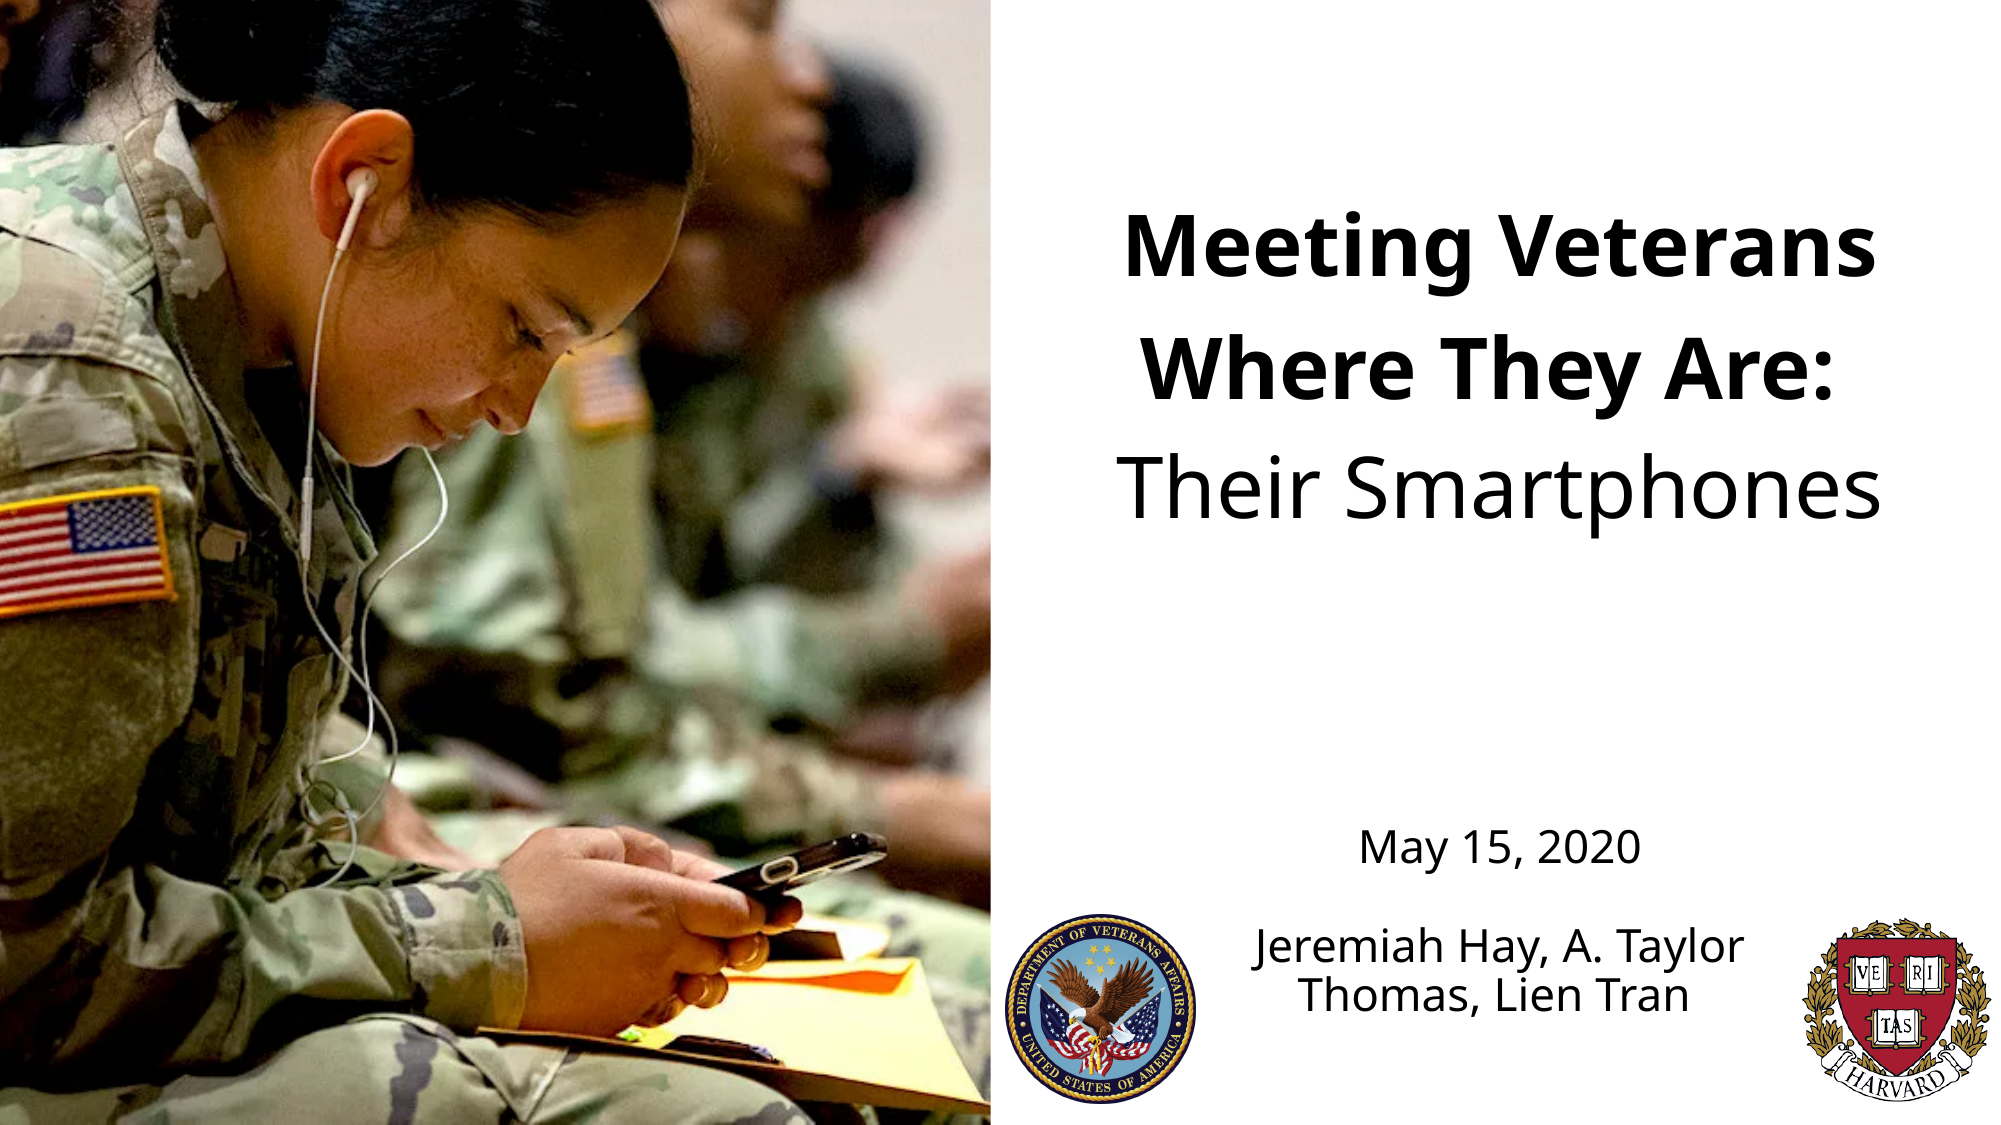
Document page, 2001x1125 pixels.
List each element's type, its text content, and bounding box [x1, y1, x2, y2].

text_box May 15, 2020 Jeremiah Hay, A. Taylor Thomas, Lien Tran [1180, 808, 1820, 948]
picture [1005, 914, 1196, 1105]
text_box Meeting Veterans Where They Are: Their Smartphones [1047, 161, 1953, 654]
picture [1801, 916, 1992, 1102]
picture [0, 0, 991, 1125]
